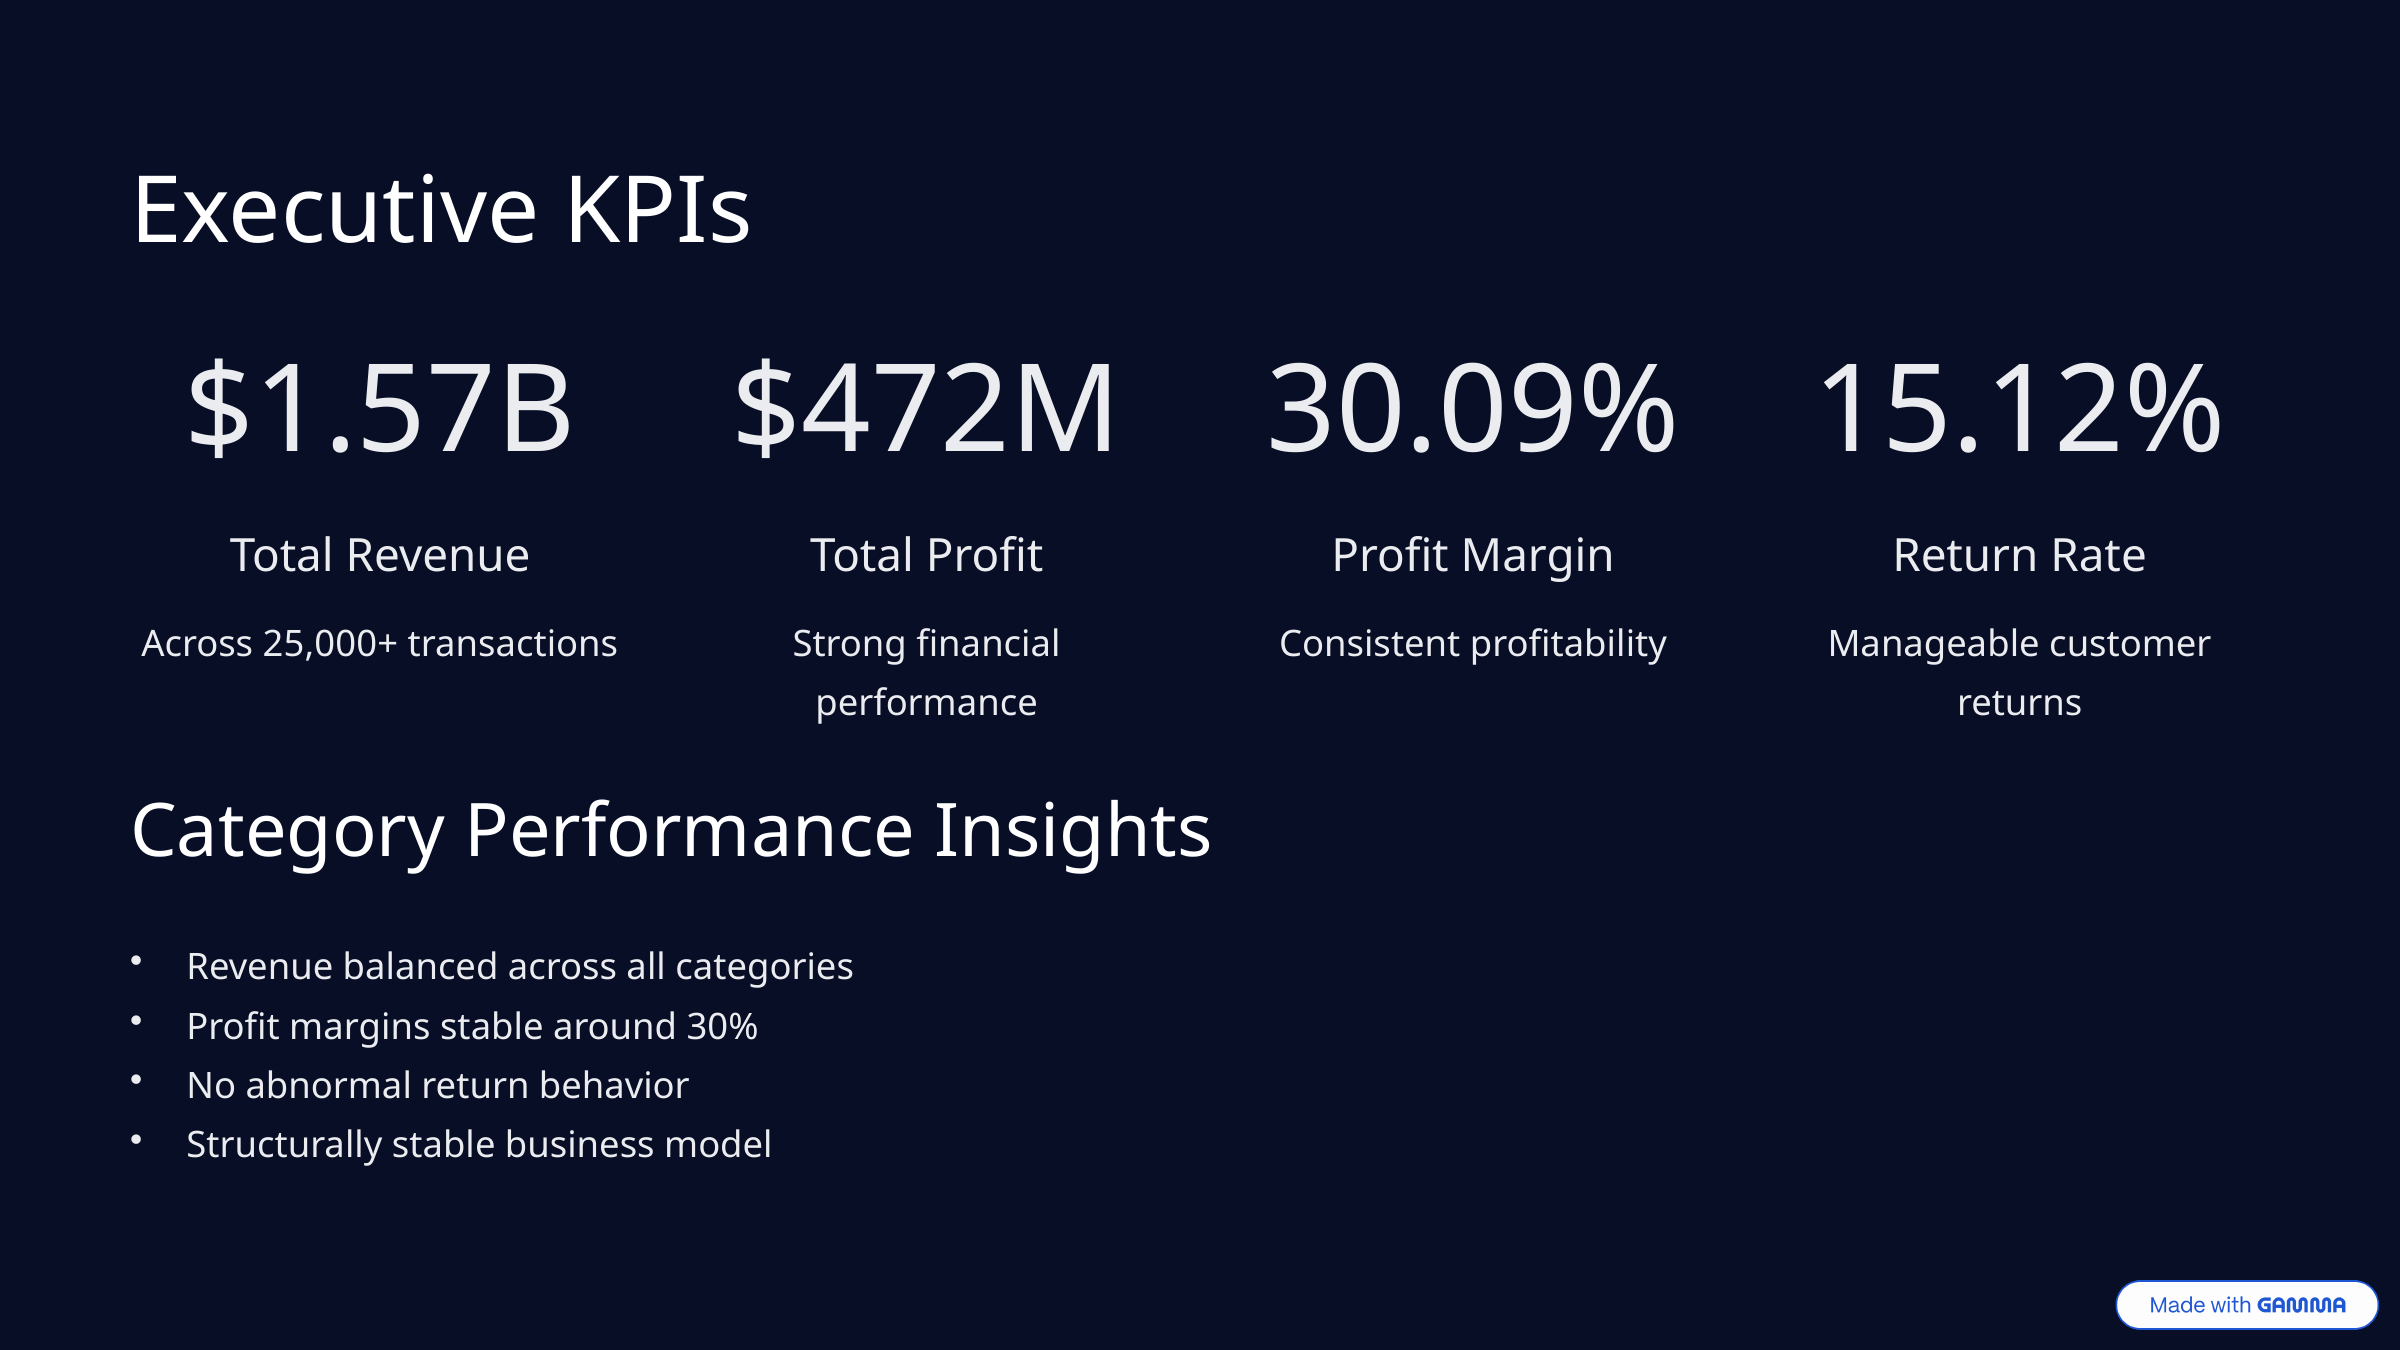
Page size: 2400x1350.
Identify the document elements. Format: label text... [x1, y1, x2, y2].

text_box Total Revenue [147, 523, 613, 582]
text_box Consistent profitability [1223, 604, 1724, 664]
text_box Category Performance Insights [130, 778, 1239, 872]
text_box Profit Margin [1240, 523, 1706, 582]
text_box 30.09% [1223, 354, 1724, 478]
text_box Return Rate [1787, 523, 2253, 582]
text_box Manageable customer returns [1769, 604, 2270, 724]
text_box 15.12% [1769, 354, 2270, 478]
text_box Across 25,000+ transactions [130, 604, 631, 724]
text_box Total Profit [694, 523, 1160, 582]
text_box $1.57B [130, 354, 631, 478]
text_box Executive KPIs [130, 145, 1061, 262]
text_box Revenue balanced across all categories Profit margins stable around 30% No abnormal return behavior Structurally stable business model [130, 927, 2270, 1205]
text_box $472M [676, 354, 1177, 478]
picture [2106, 1271, 2389, 1339]
text_box Strong financial performance [676, 604, 1177, 724]
